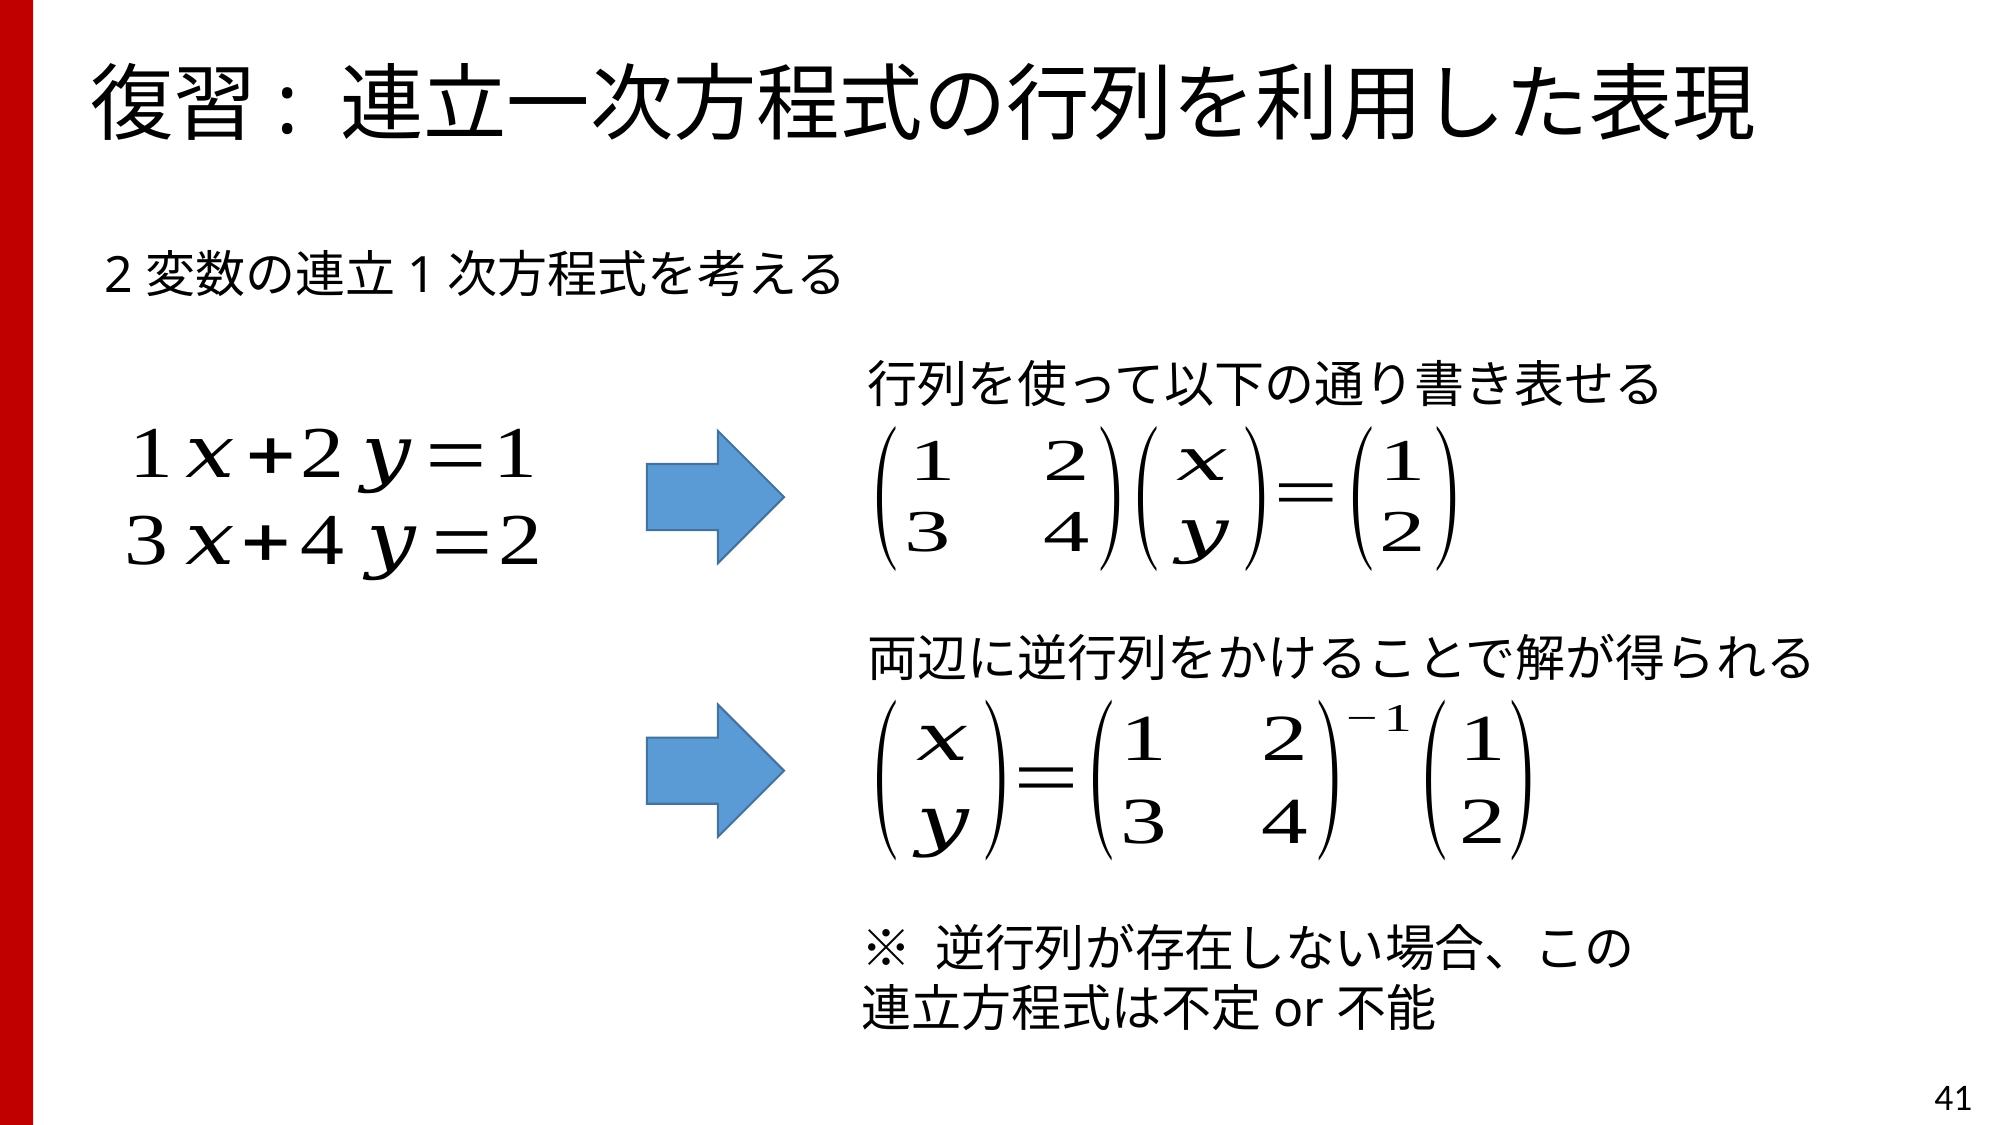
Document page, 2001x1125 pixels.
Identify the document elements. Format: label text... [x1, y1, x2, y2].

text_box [646, 345, 1685, 573]
slide_number 41 [1537, 1065, 1987, 1125]
text_box 2変数の連立1次方程式を考える [90, 235, 861, 311]
title 復習: 連立一次方程式の行列を利用した表現 [75, 46, 1958, 167]
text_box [646, 618, 1837, 1046]
